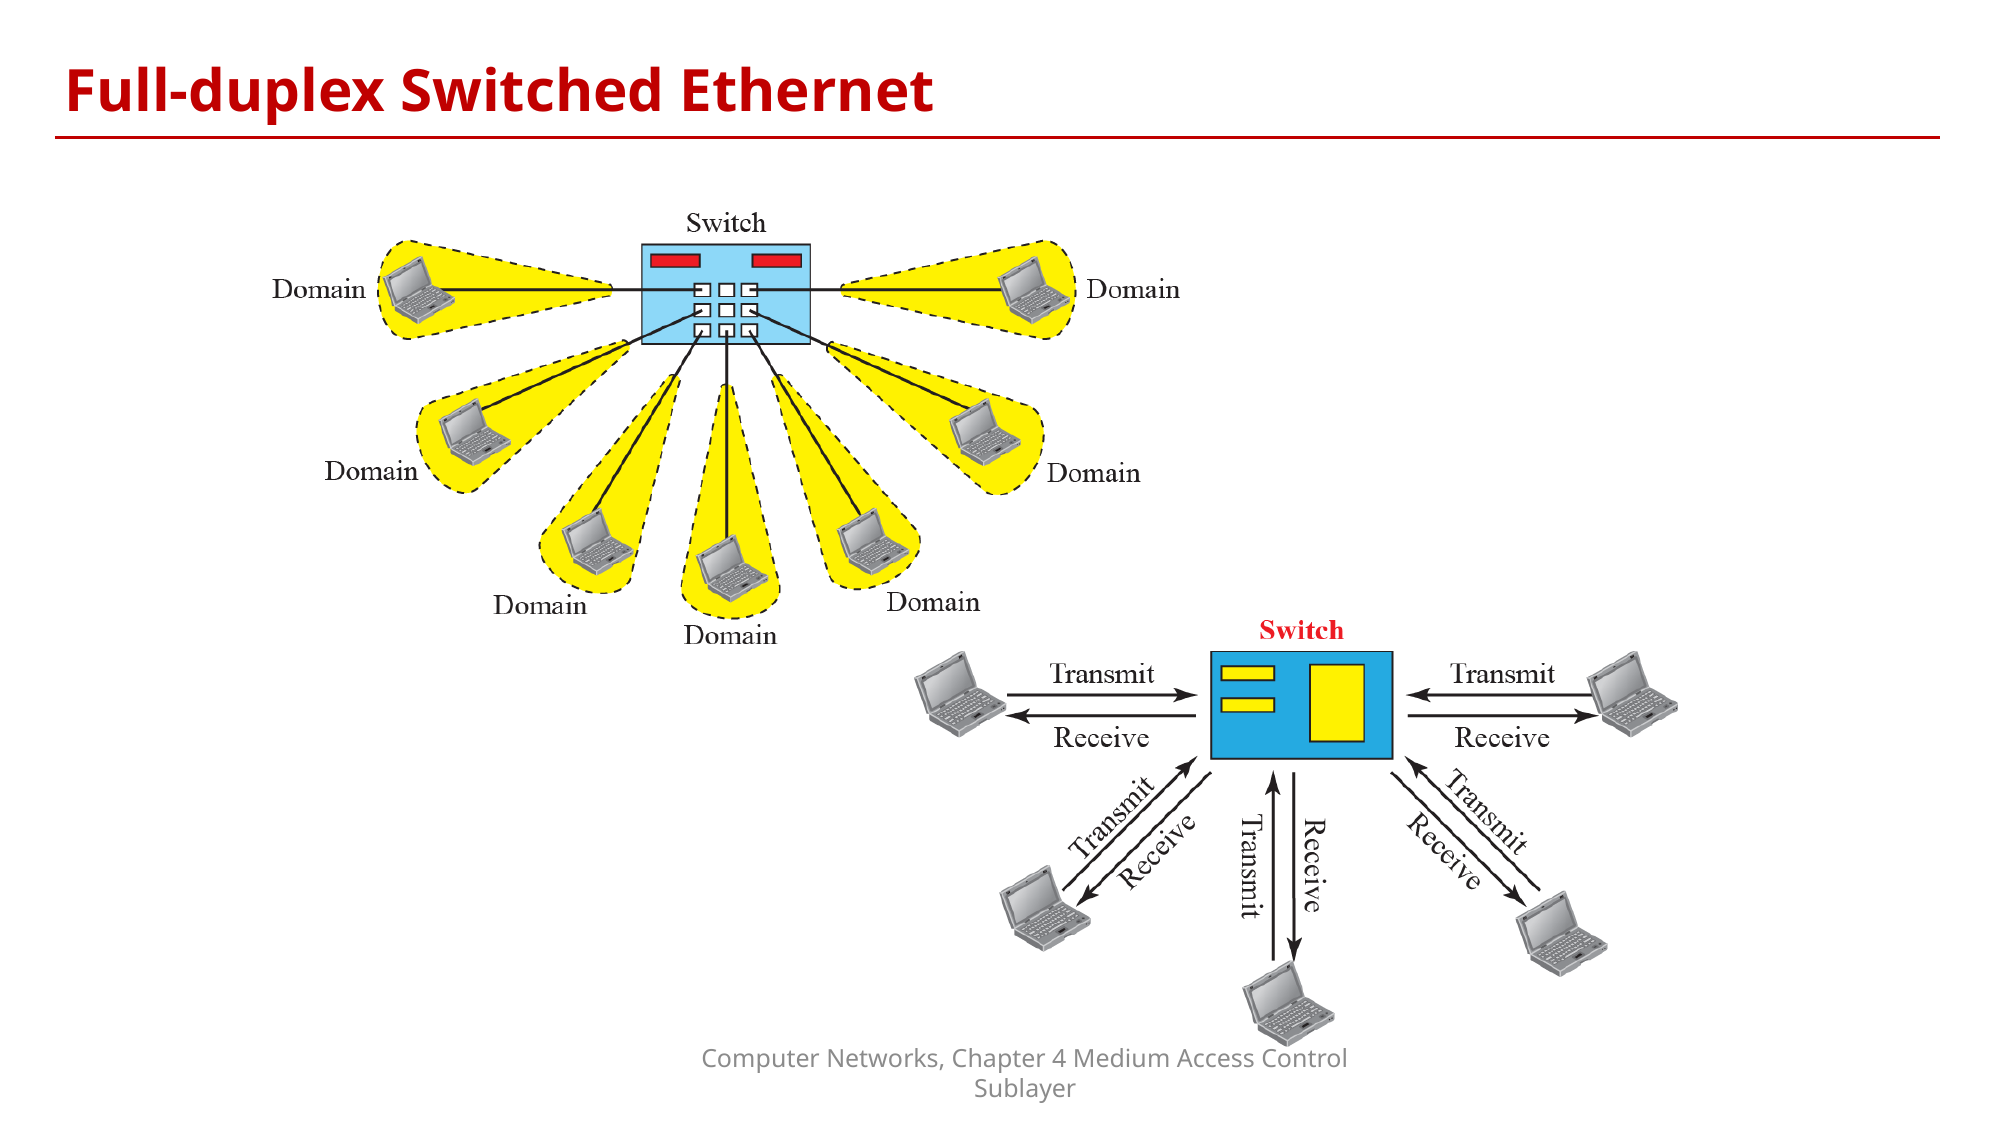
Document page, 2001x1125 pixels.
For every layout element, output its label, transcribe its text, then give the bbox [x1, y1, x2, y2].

picture [272, 207, 1678, 1047]
footer Computer Networks, Chapter 4 Medium Access Control Sublayer [662, 1042, 1389, 1103]
text_box Full-duplex Switched Ethernet [49, 45, 1972, 130]
